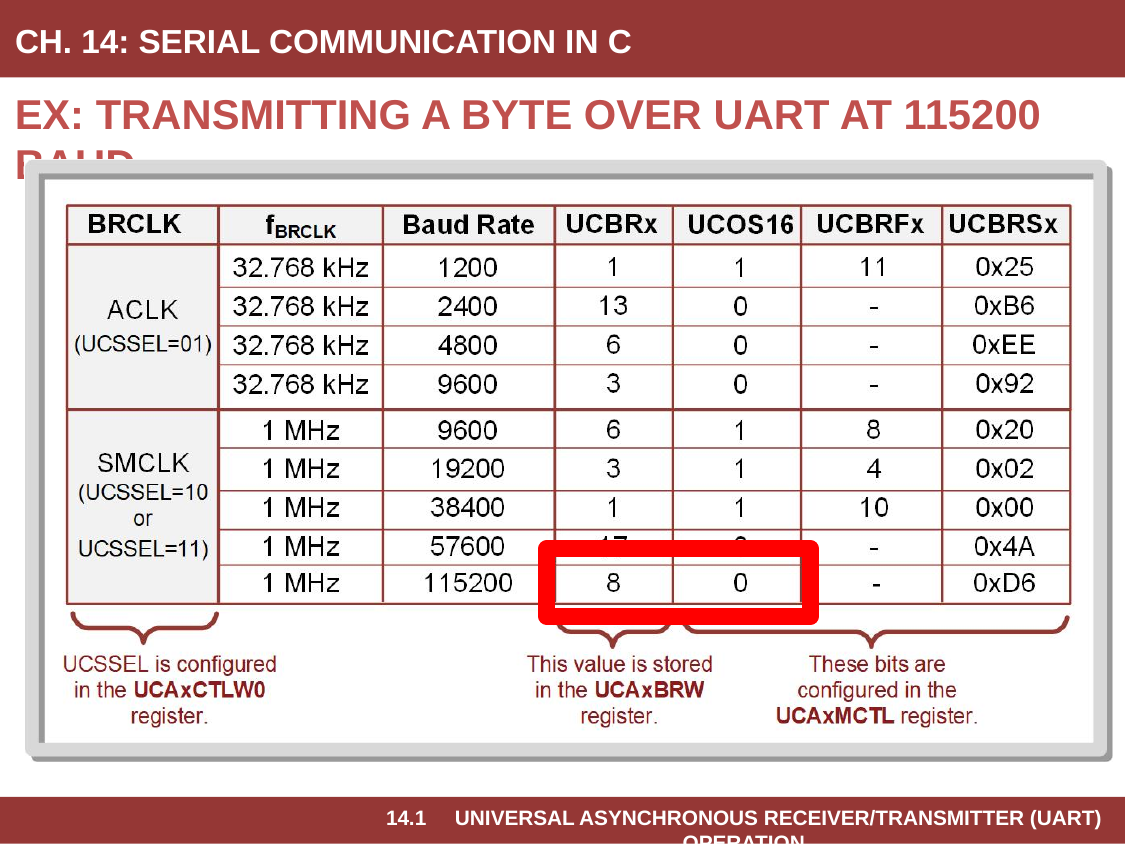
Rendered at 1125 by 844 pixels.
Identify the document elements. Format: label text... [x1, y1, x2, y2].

subtitle 14.1 Universal Asynchronous Receiver/Transmitter (UART) Operation [362, 796, 1125, 844]
text_box [0, 795, 1125, 844]
picture [23, 159, 1113, 763]
text_box Ex: Transmitting a Byte Over UART at 115200 Baud [0, 80, 1088, 196]
title Ch. 14: Serial Communication in C [0, 1, 1125, 78]
